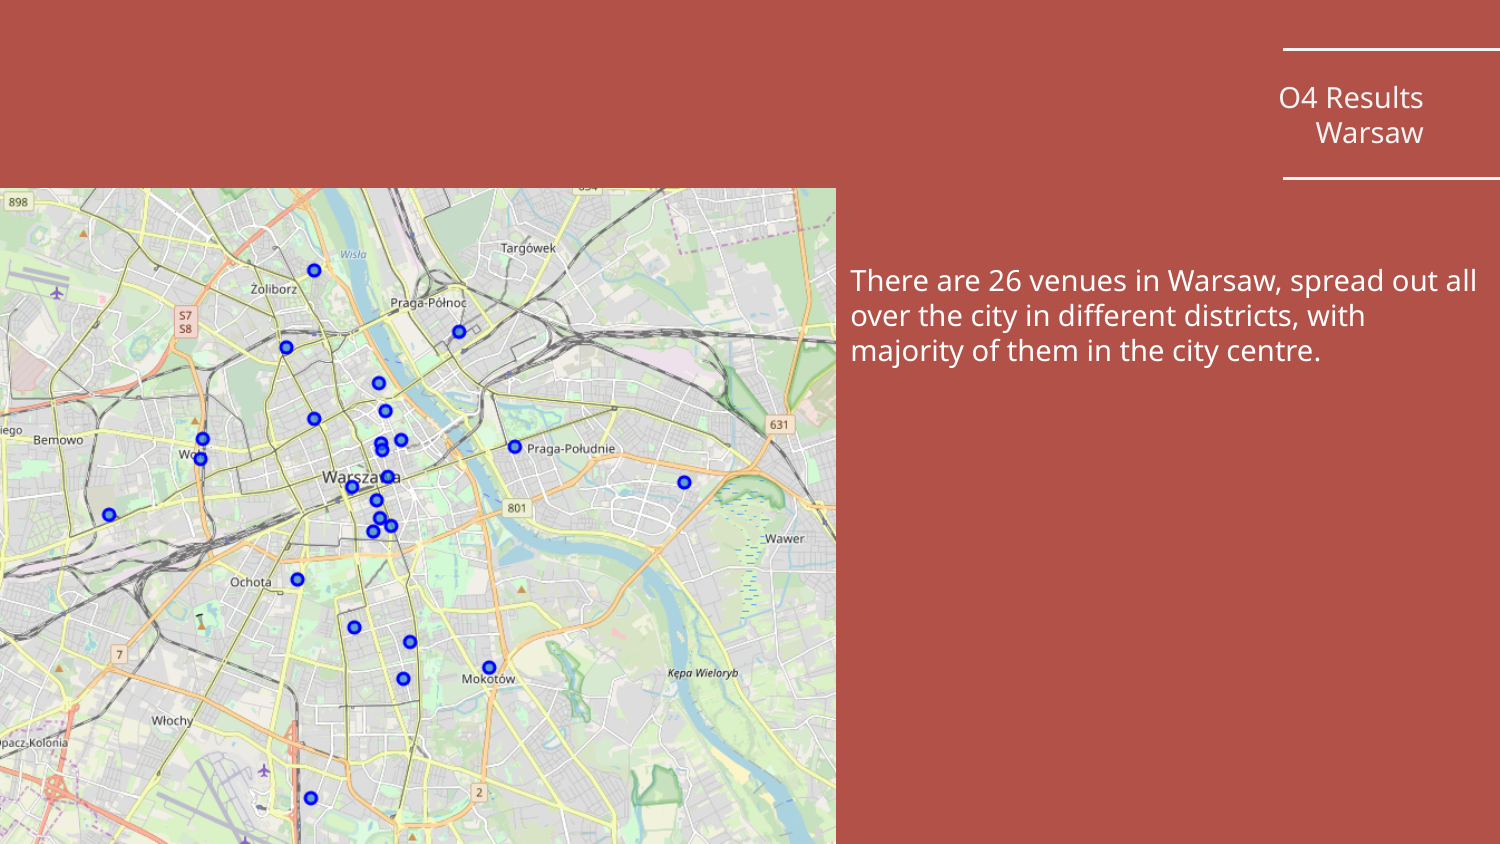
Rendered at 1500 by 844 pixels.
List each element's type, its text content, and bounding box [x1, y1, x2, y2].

text_box There are 26 venues in Warsaw, spread out all over the city in different districts, with majority of them in the city centre. [840, 254, 1500, 375]
title O4 Results Warsaw [1120, 18, 1440, 211]
picture [0, 188, 836, 844]
